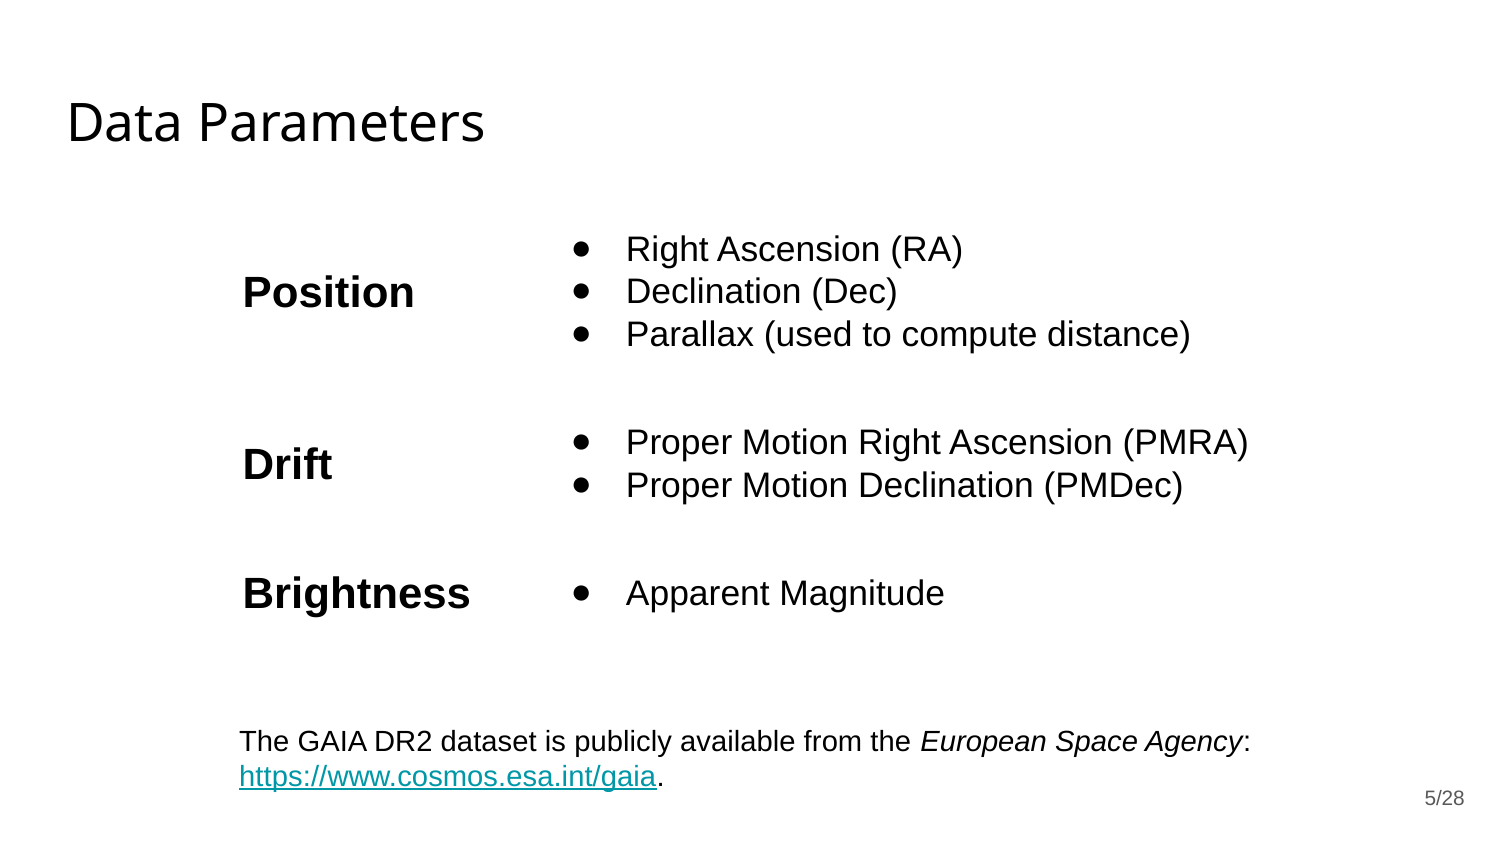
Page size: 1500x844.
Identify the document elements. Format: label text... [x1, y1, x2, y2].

title Data Parameters [51, 72, 1449, 167]
slide_number ‹#›/28 [1389, 764, 1480, 830]
text_box Apparent Magnitude [535, 554, 1273, 628]
text_box Proper Motion Right Ascension (PMRA) Proper Motion Declination (PMDec) [535, 404, 1273, 520]
text_box Right Ascension (RA) Declination (Dec) Parallax (used to compute distance) [535, 210, 1273, 369]
text_box Drift [227, 420, 358, 504]
text_box The GAIA DR2 dataset is publicly available from the European Space Agency: https://www.cosmos.esa.int/gaia. [224, 707, 1276, 843]
text_box Position [227, 248, 432, 332]
text_box Brightness [227, 549, 500, 633]
